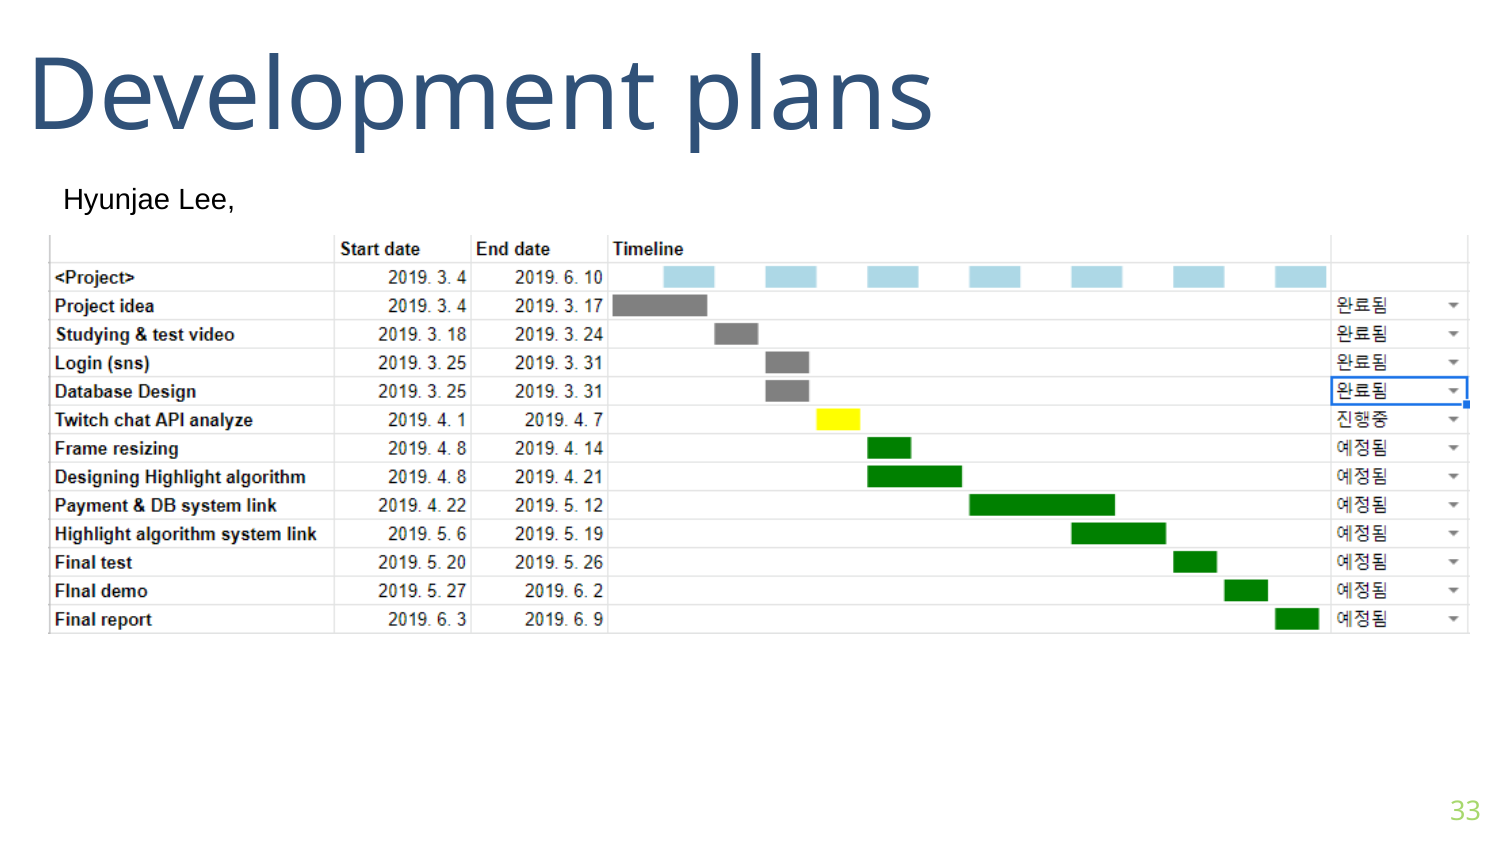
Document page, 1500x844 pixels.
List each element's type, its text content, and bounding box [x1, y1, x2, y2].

picture [48, 235, 1470, 634]
slide_number 33 [1391, 779, 1482, 844]
text_box Hyunjae Lee, [48, 173, 251, 223]
text_box Development plans [26, 8, 1060, 150]
